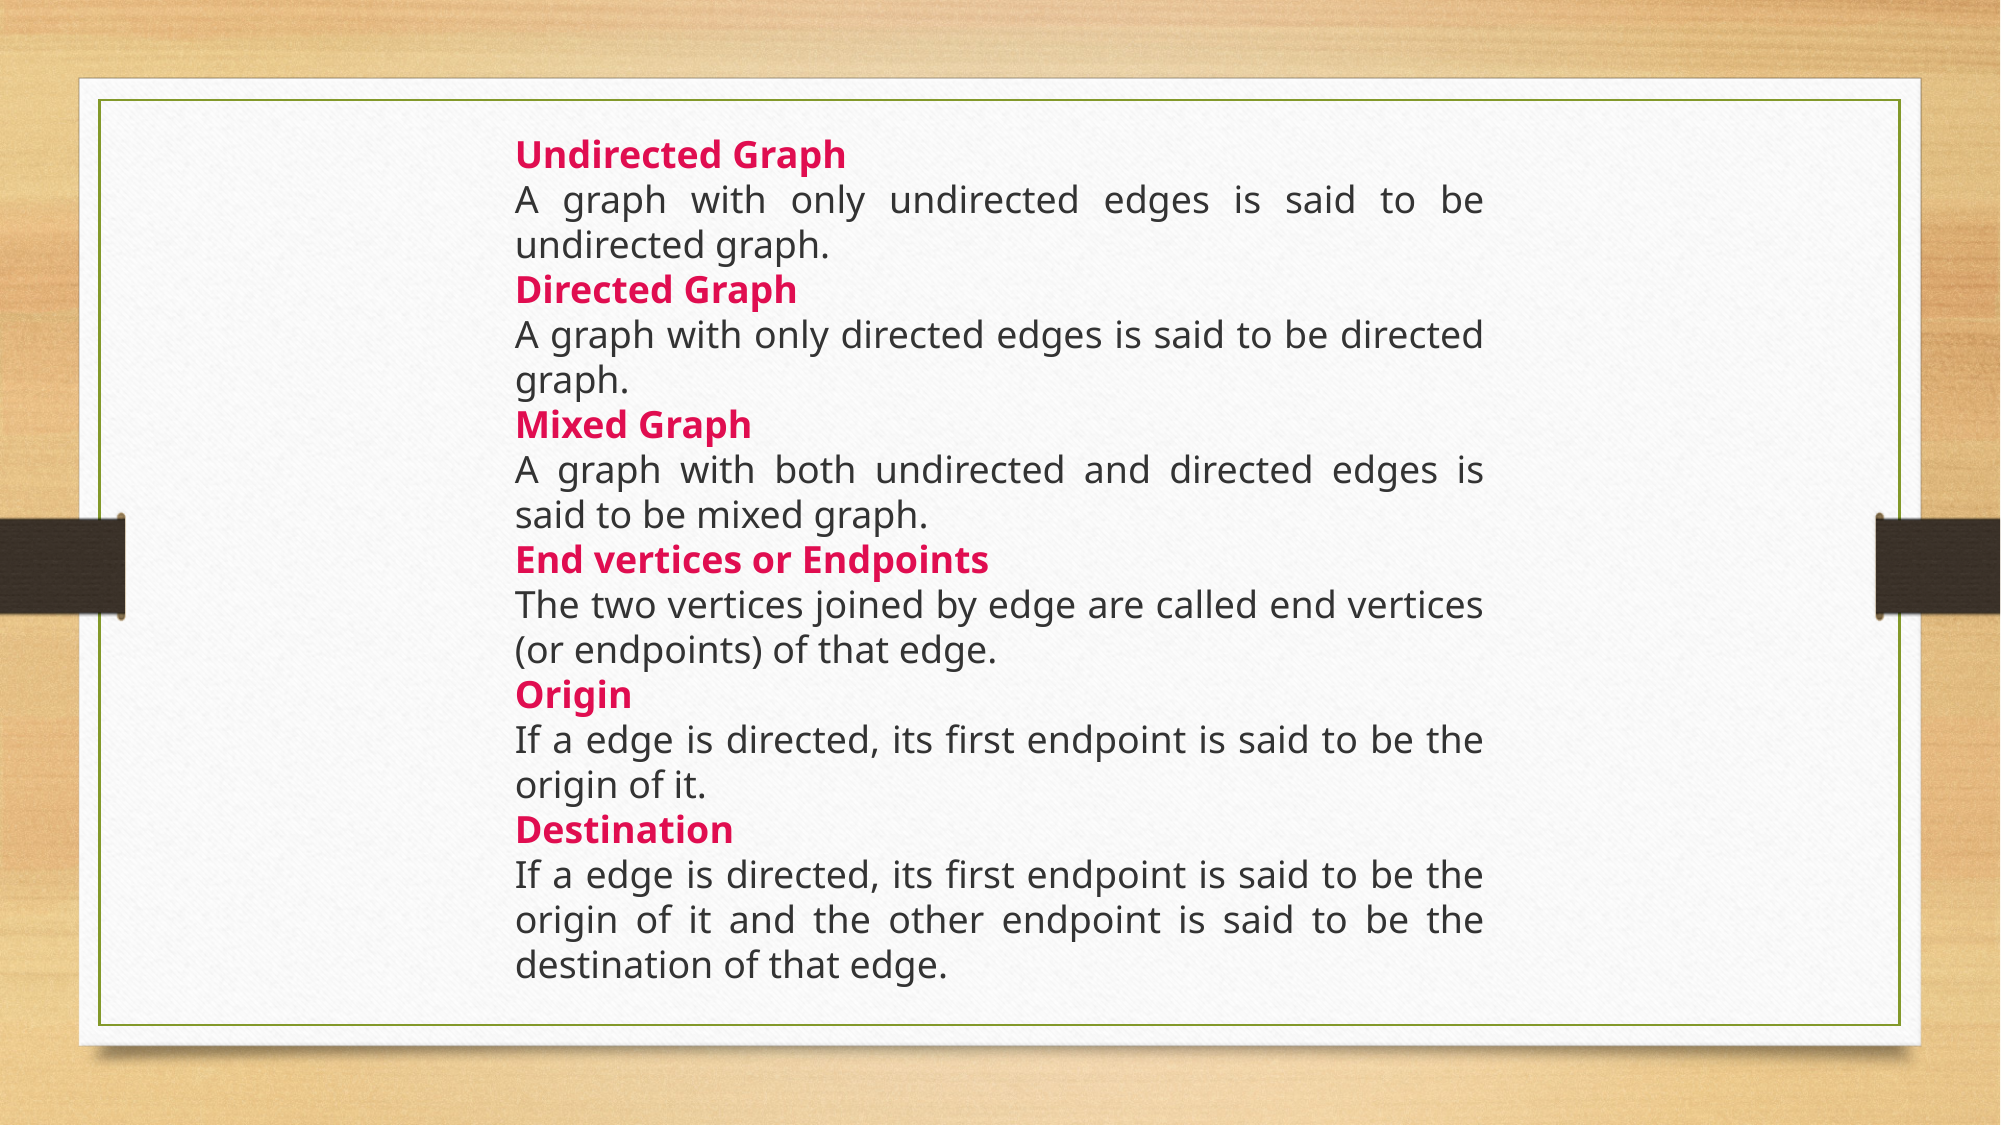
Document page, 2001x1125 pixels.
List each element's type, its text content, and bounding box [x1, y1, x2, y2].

picture [0, 0, 2001, 1125]
text_box Undirected Graph A graph with only undirected edges is said to be undirected graph. Directed Graph A graph with only directed edges is said to be directed graph. Mixed Graph A graph with both undirected and directed edges is said to be mixed graph. End vertices or Endpoints The two vertices joined by edge are called end vertices (or endpoints) of that edge. Origin If a edge is directed, its first endpoint is said to be the origin of it. Destination If a edge is directed, its first endpoint is said to be the origin of it and the other endpoint is said to be the destination of that edge. [500, 123, 1500, 993]
